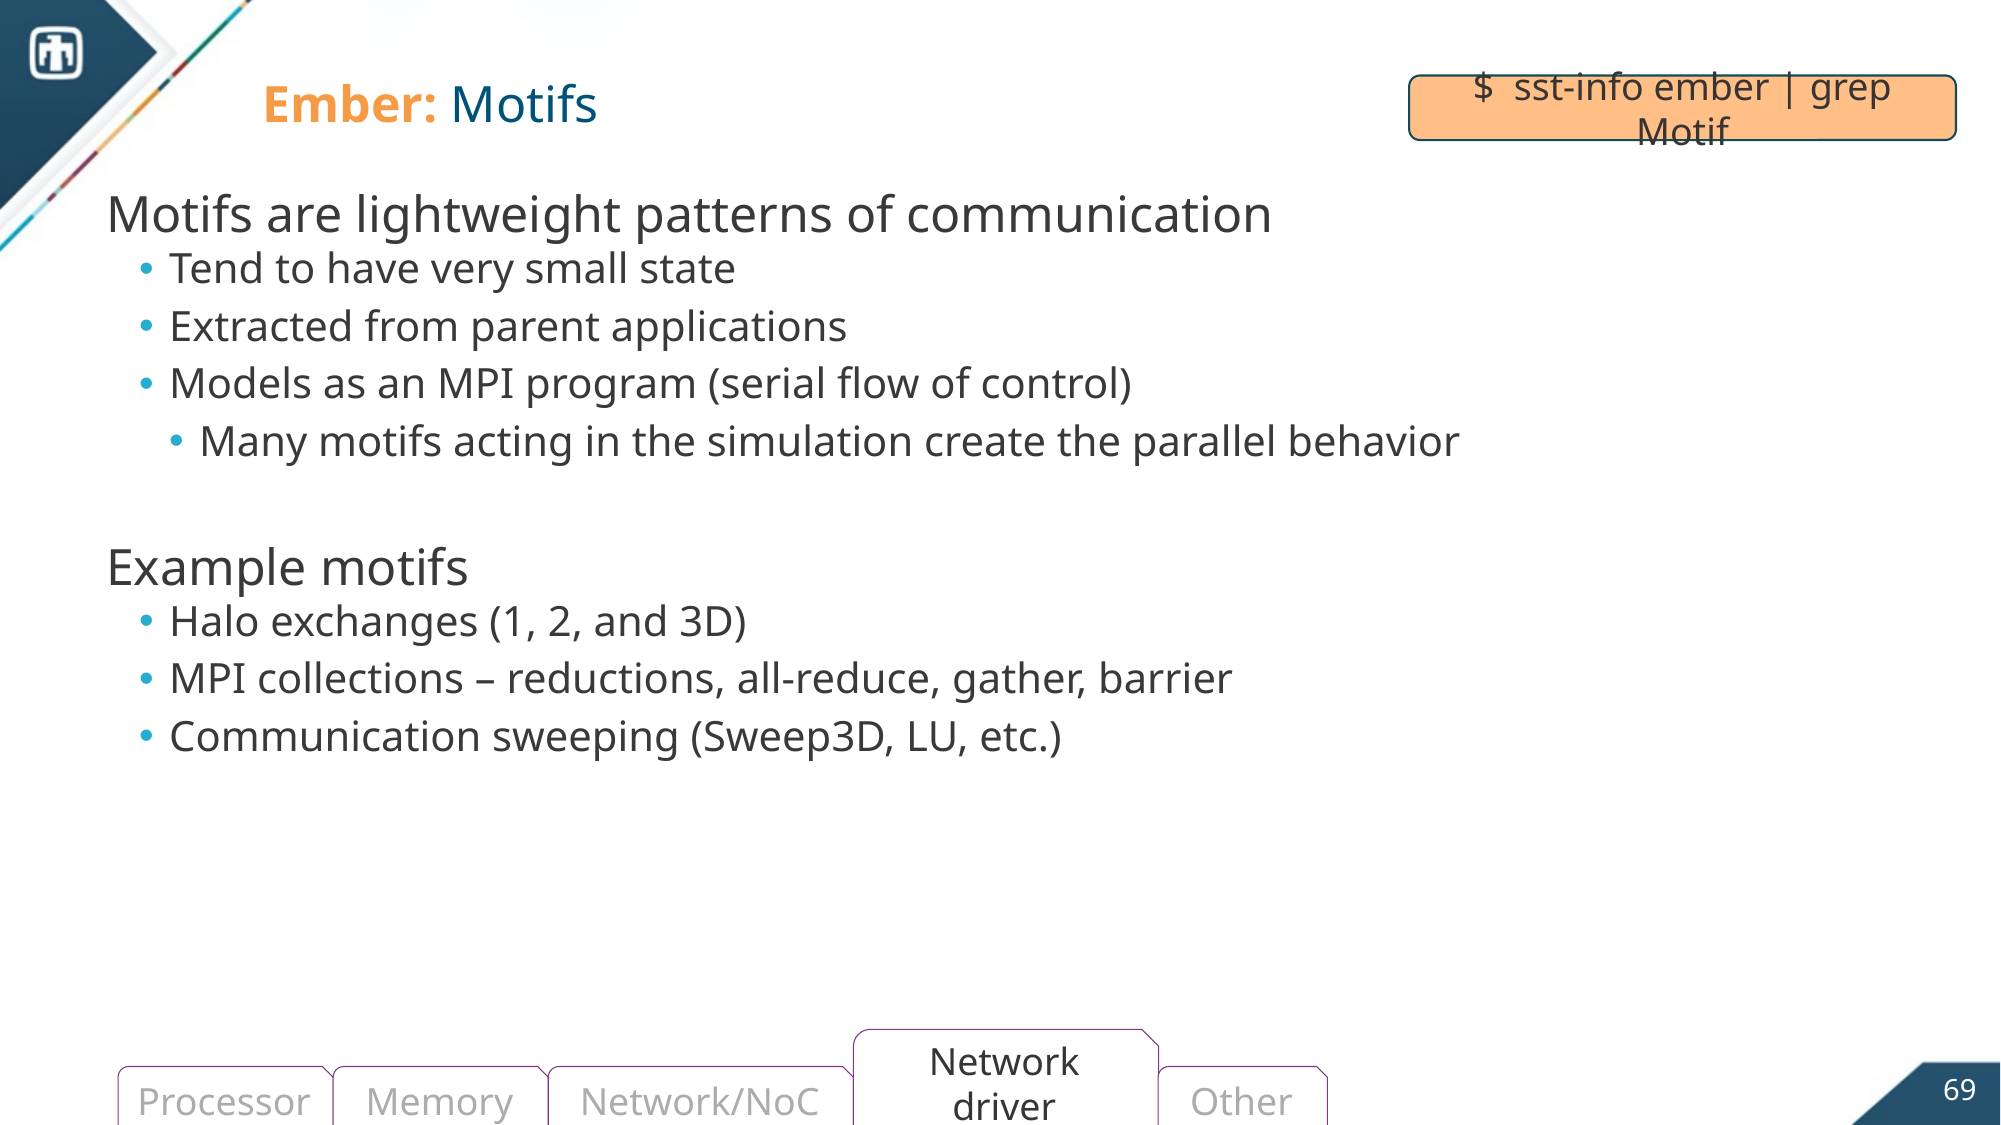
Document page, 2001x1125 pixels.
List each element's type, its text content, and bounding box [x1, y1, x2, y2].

text_box Memory [332, 1065, 547, 1125]
text_box $ sst-info ember | grep Motif [1408, 74, 1958, 142]
text_box Other [1157, 1065, 1328, 1125]
text_box Network/NoC [547, 1065, 852, 1125]
title Ember: Motifs [262, 42, 1919, 170]
text_box Processor [117, 1065, 332, 1125]
list Motifs are lightweight patterns of communication Tend to have very small state Extracted from parent applications Models as an MPI program (serial flow of control) Many motifs acting in the simulation create the parallel behavior Example motifs Halo exchanges (1, 2, and 3D) MPI collections – reductions, all-reduce, gather, barrier Communication sweeping (Sweep3D, LU, etc.) [106, 182, 1919, 988]
picture [0, 0, 2001, 1125]
text_box Network driver [852, 1028, 1160, 1125]
slide_number 69 [1919, 1061, 2000, 1122]
